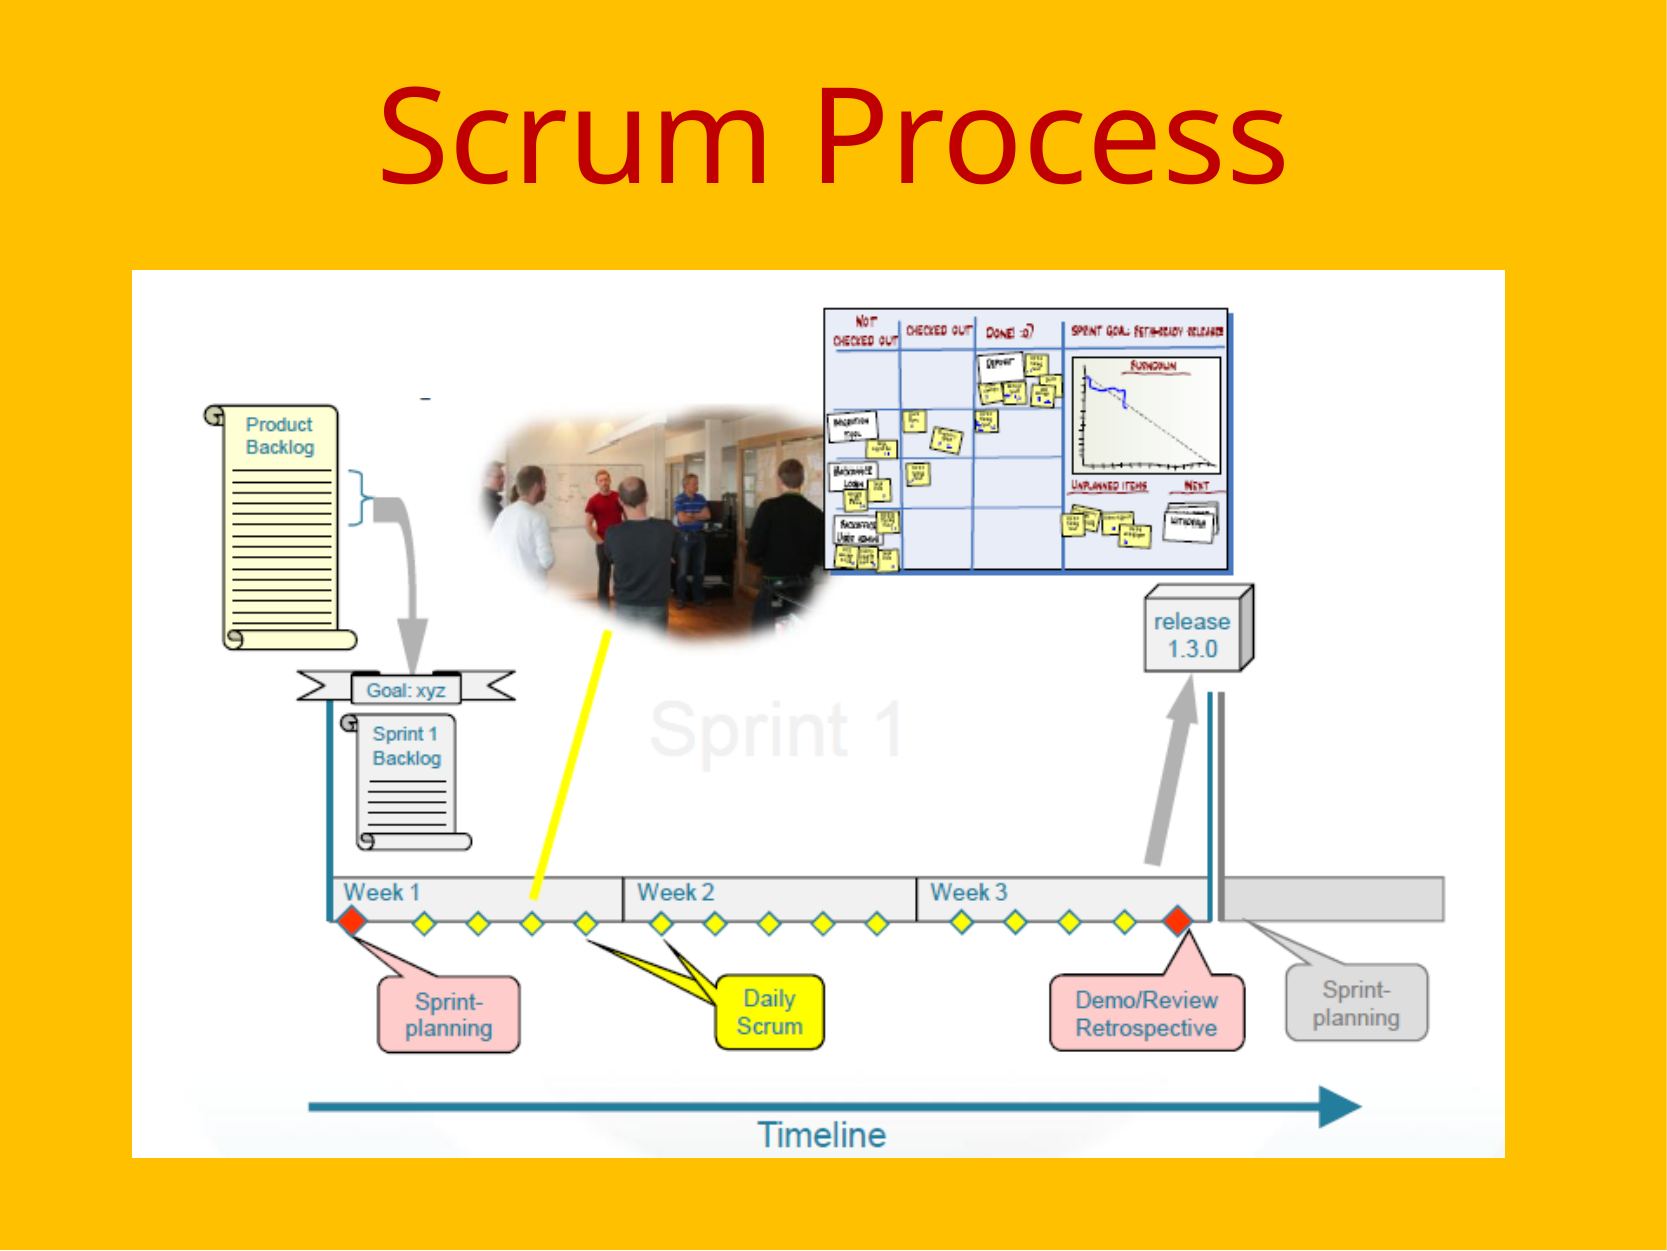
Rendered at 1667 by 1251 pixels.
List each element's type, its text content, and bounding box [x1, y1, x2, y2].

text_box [132, 270, 1505, 1158]
title Scrum Process [83, 50, 1584, 259]
